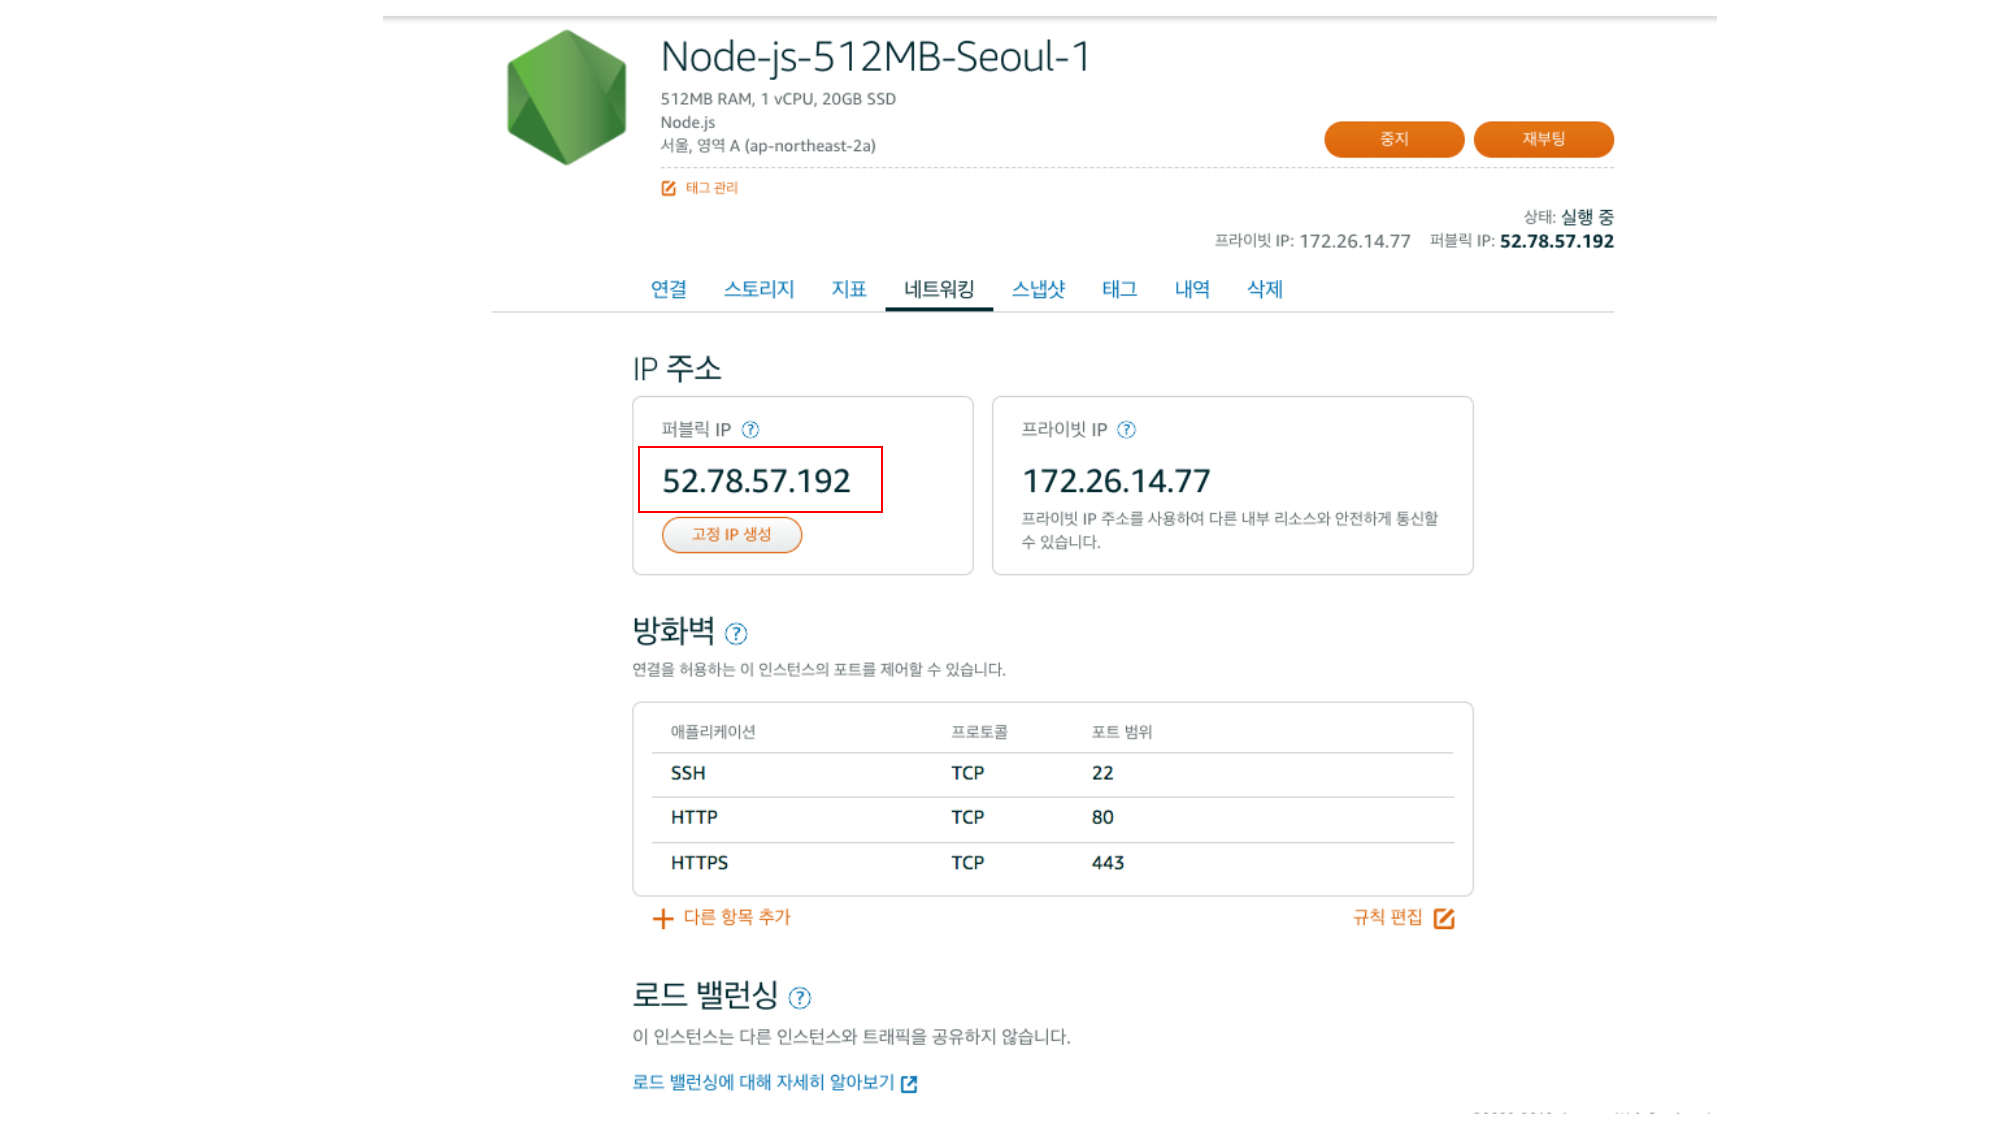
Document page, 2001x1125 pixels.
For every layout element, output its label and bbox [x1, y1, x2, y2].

picture [383, 11, 1717, 1114]
